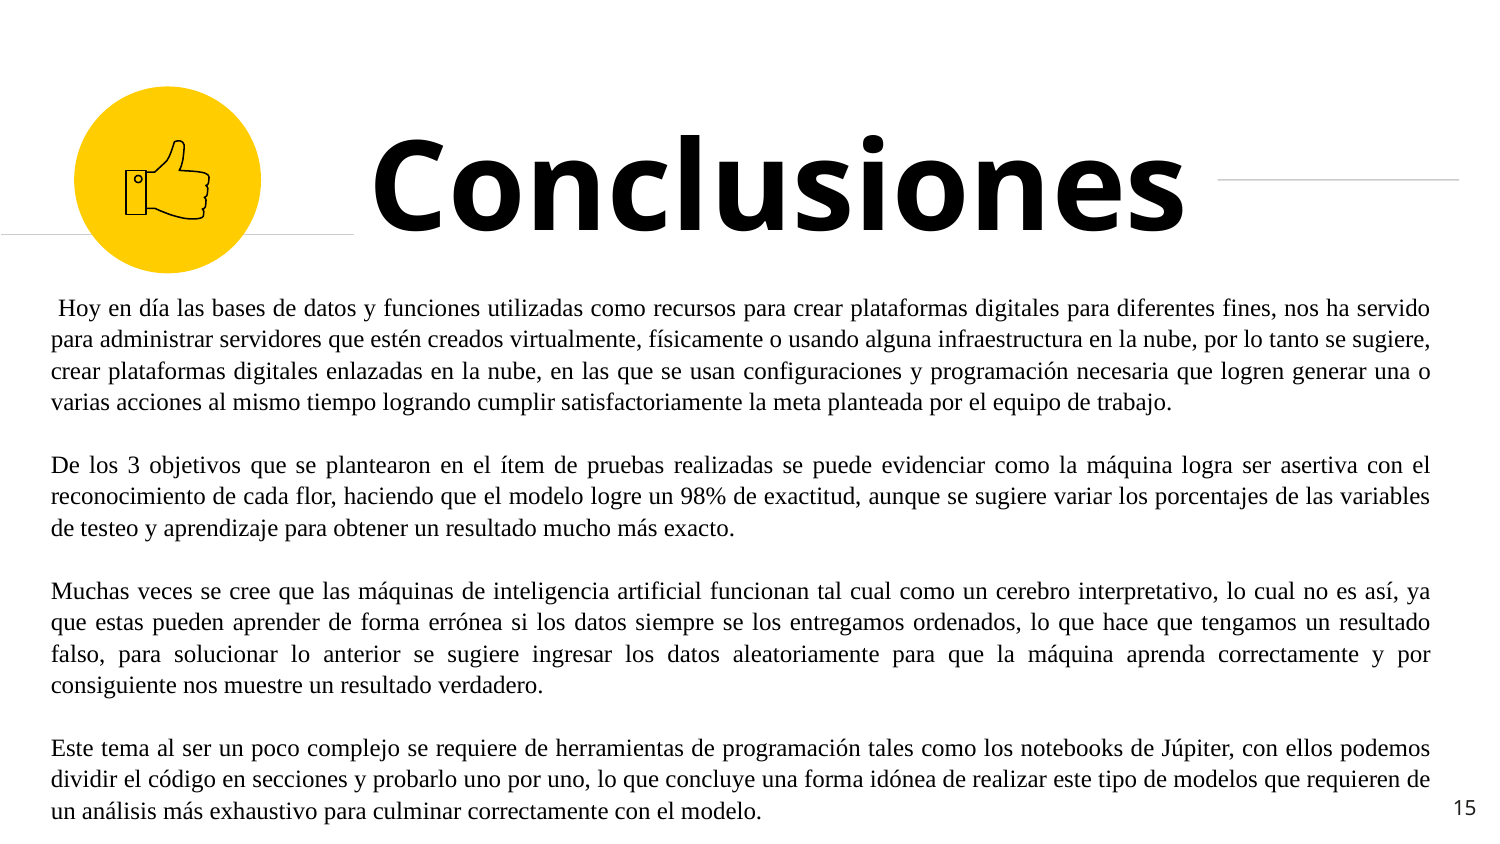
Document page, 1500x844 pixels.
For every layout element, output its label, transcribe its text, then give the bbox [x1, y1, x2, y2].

text_box [74, 86, 262, 233]
title Conclusiones [353, 84, 1218, 275]
slide_number ‹#› [1401, 779, 1492, 844]
text_box [98, 243, 237, 274]
text_box Hoy en día las bases de datos y funciones utilizadas como recursos para crear plataformas digitales para diferentes fines, nos ha servido para administrar servidores que estén creados virtualmente, físicamente o usando alguna infraestructura en la nube, por lo tanto se sugiere, crear plataformas digitales enlazadas en la nube, en las que se usan configuraciones y programación necesaria que logren generar una o varias acciones al mismo tiempo logrando cumplir satisfactoriamente la meta planteada por el equipo de trabajo. De los 3 objetivos que se plantearon en el ítem de pruebas realizadas se puede evidenciar como la máquina logra ser asertiva con el reconocimiento de cada flor, haciendo que el modelo logre un 98% de exactitud, aunque se sugiere variar los porcentajes de las variables de testeo y aprendizaje para obtener un resultado mucho más exacto. Muchas veces se cree que las máquinas de inteligencia artificial funcionan tal cual como un cerebro interpretativo, lo cual no es así, ya que estas pueden aprender de forma errónea si los datos siempre se los entregamos ordenados, lo que hace que tengamos un resultado falso, para solucionar lo anterior se sugiere ingresar los datos aleatoriamente para que la máquina aprenda correctamente y por consiguiente nos muestre un resultado verdadero. Este tema al ser un poco complejo se requiere de herramientas de programación tales como los notebooks de Júpiter, con ellos podemos dividir el código en secciones y probarlo uno por uno, lo que concluye una forma idónea de realizar este tipo de modelos que requieren de un análisis más exhaustivo para culminar correctamente con el modelo. [35, 275, 1460, 840]
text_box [125, 140, 210, 220]
